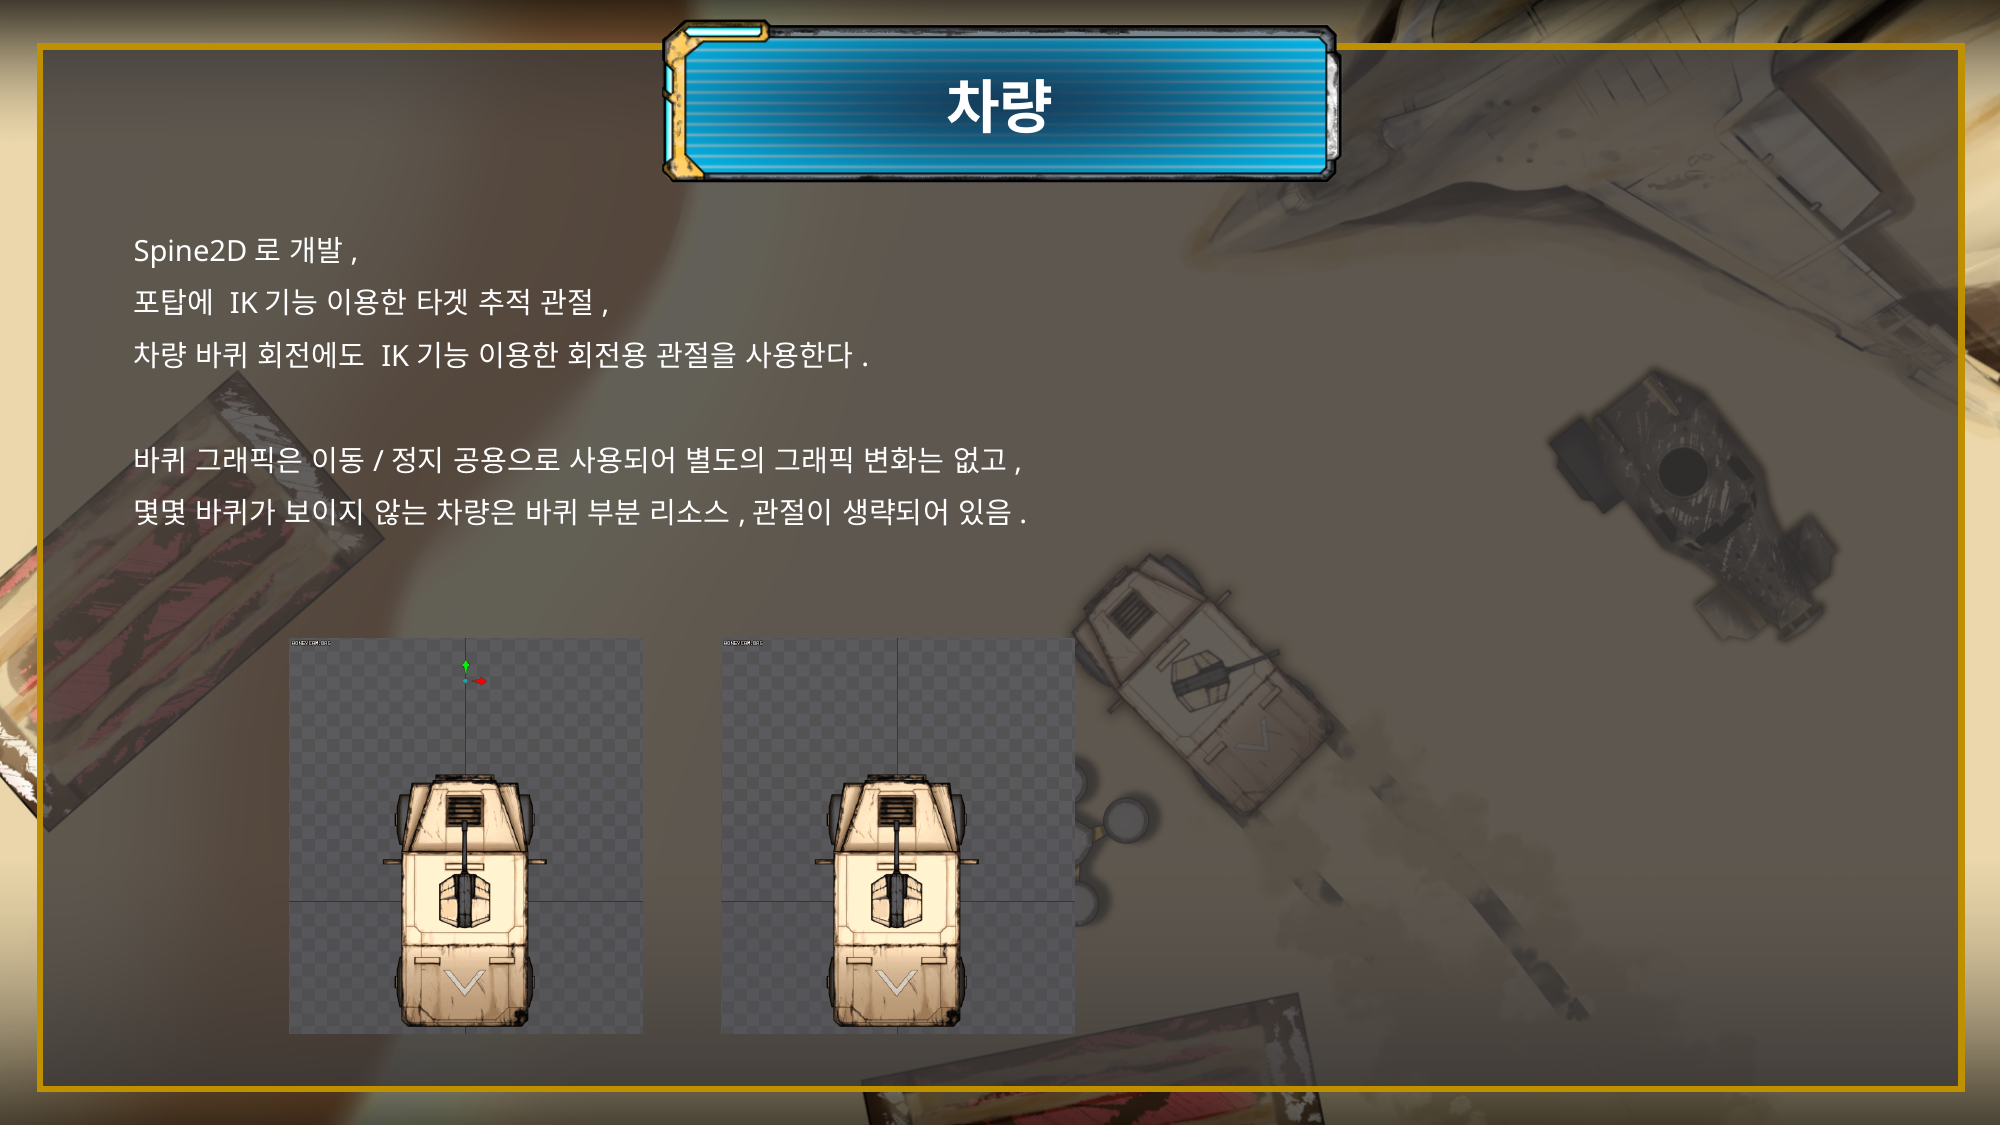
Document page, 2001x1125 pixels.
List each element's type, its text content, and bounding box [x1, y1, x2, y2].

text_box 차량 [729, 63, 1271, 148]
text_box Spine2D로 개발, 포탑에 IK기능 이용한 타겟 추적 관절, 차량 바퀴 회전에도 IK기능 이용한 회전용 관절을 사용한다. 바퀴 그래픽은 이동/정지 공용으로 사용되어 별도의 그래픽 변화는 없고, 몇몇 바퀴가 보이지 않는 차량은 바퀴 부분 리소스,관절이 생략되어 있음. [118, 207, 1255, 642]
picture [0, 0, 2000, 1125]
